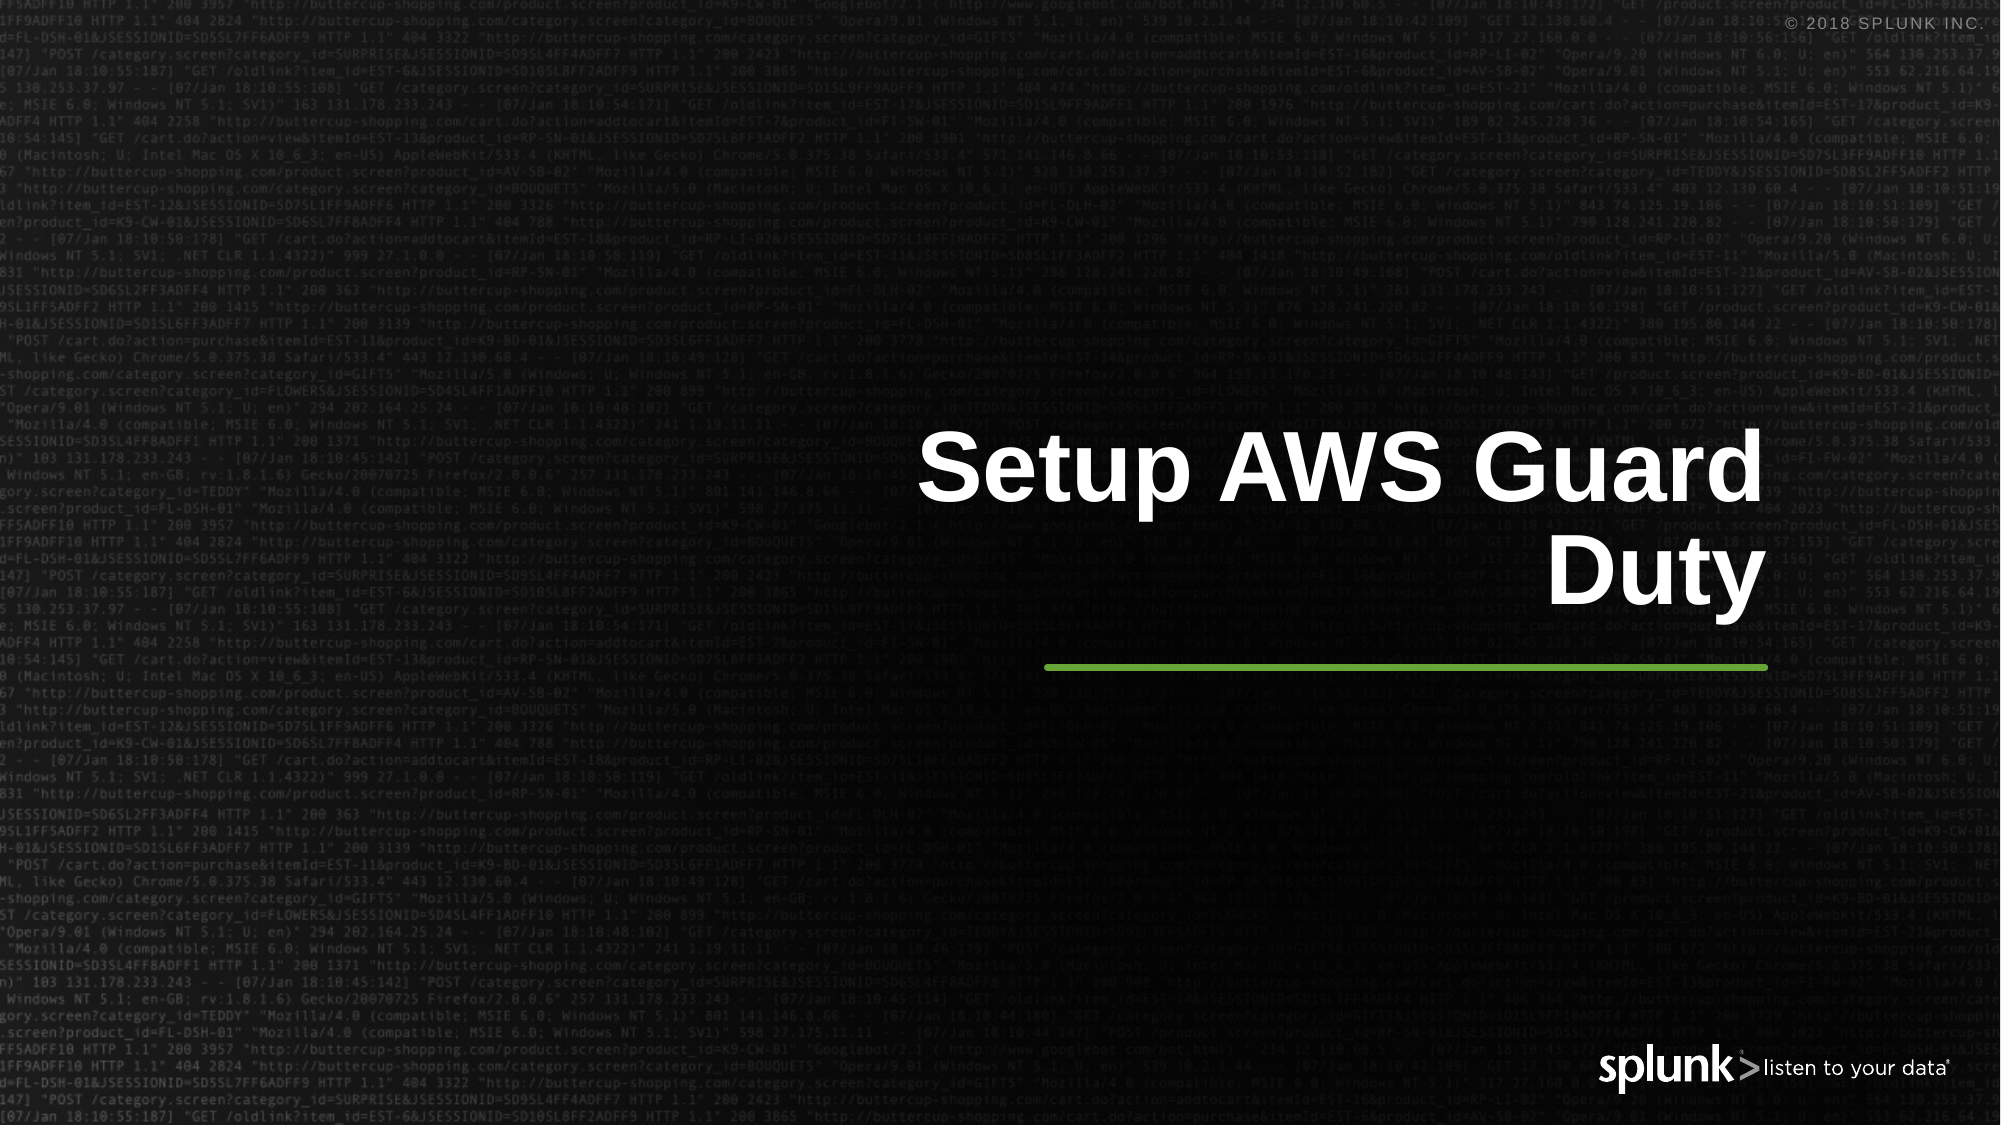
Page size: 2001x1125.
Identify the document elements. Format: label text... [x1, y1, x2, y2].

picture [0, 0, 2001, 1125]
title Setup AWS Guard Duty [701, 160, 1768, 625]
